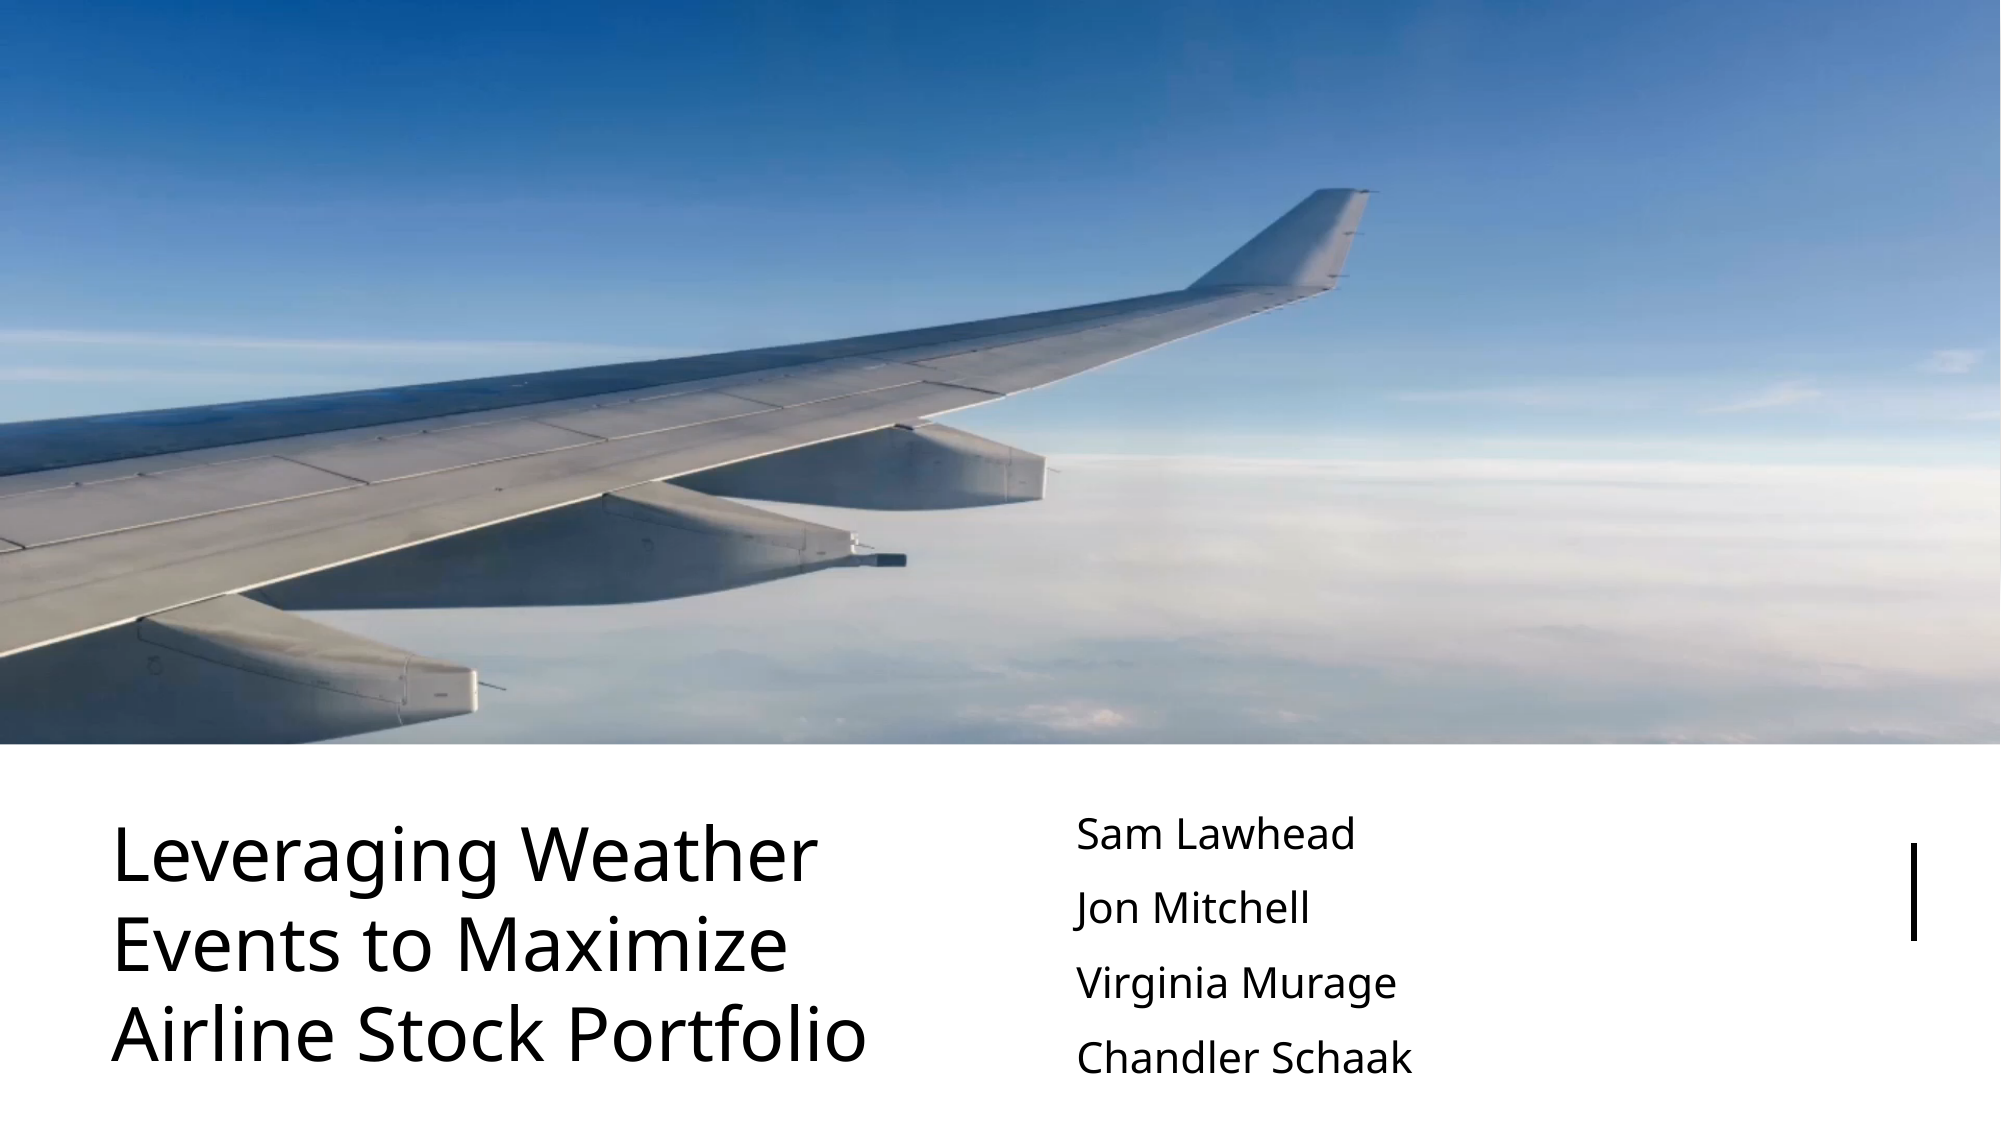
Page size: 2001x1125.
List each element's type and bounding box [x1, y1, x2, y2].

text_box [0, 0, 2000, 1125]
